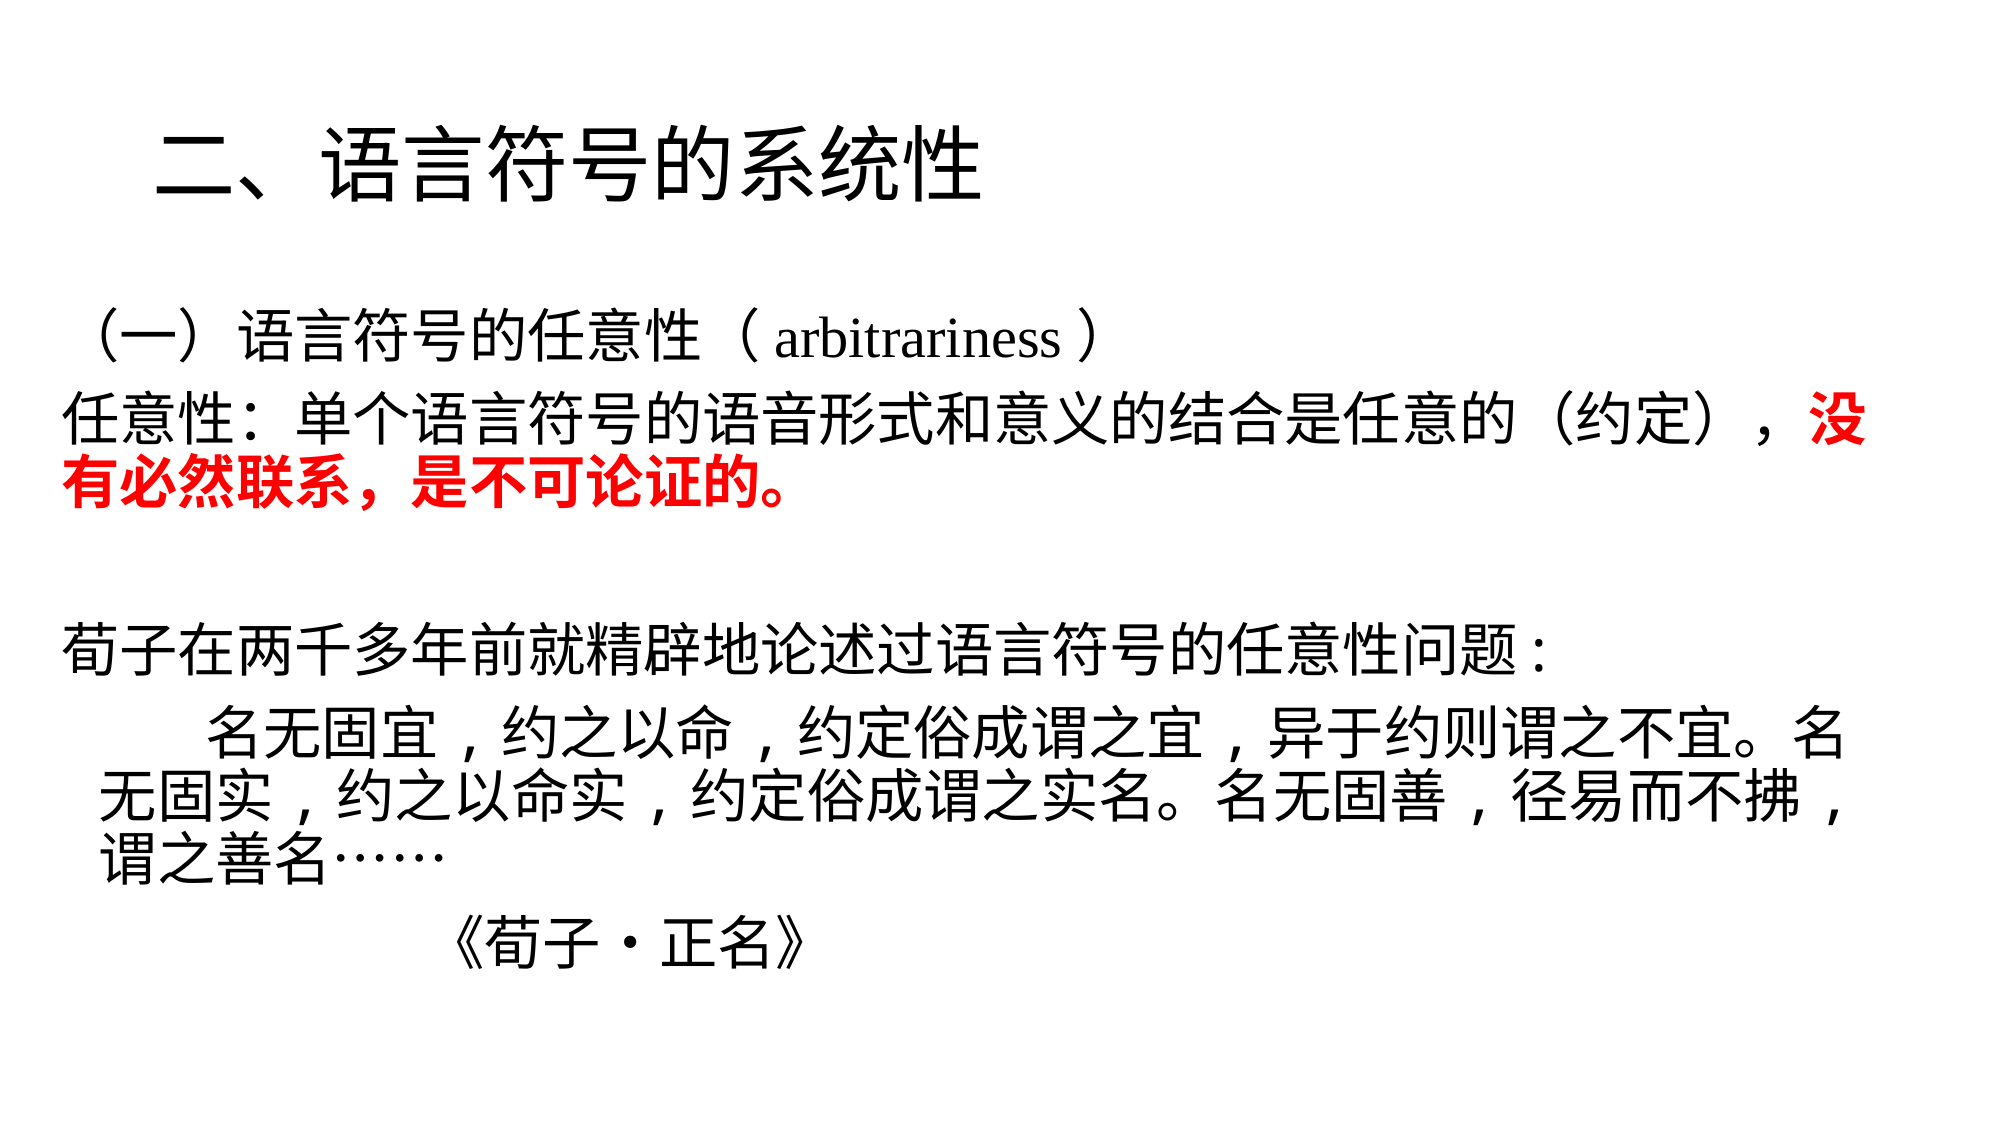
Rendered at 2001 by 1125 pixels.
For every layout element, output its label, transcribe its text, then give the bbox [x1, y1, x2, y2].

list （一）语言符号的任意性（arbitrariness） 任意性：单个语言符号的语音形式和意义的结合是任意的（约定），没有必然联系，是不可论证的。 荀子在两千多年前就精辟地论述过语言符号的任意性问题: 名无固宜,约之以命,约定俗成谓之宜,异于约则谓之不宜。名无固实,约之以命实,约定俗成谓之实名。名无固善,径易而不拂,谓之善名…… 《荀子•正名》 [46, 299, 1923, 1097]
title 二、语言符号的系统性 [137, 59, 1863, 278]
